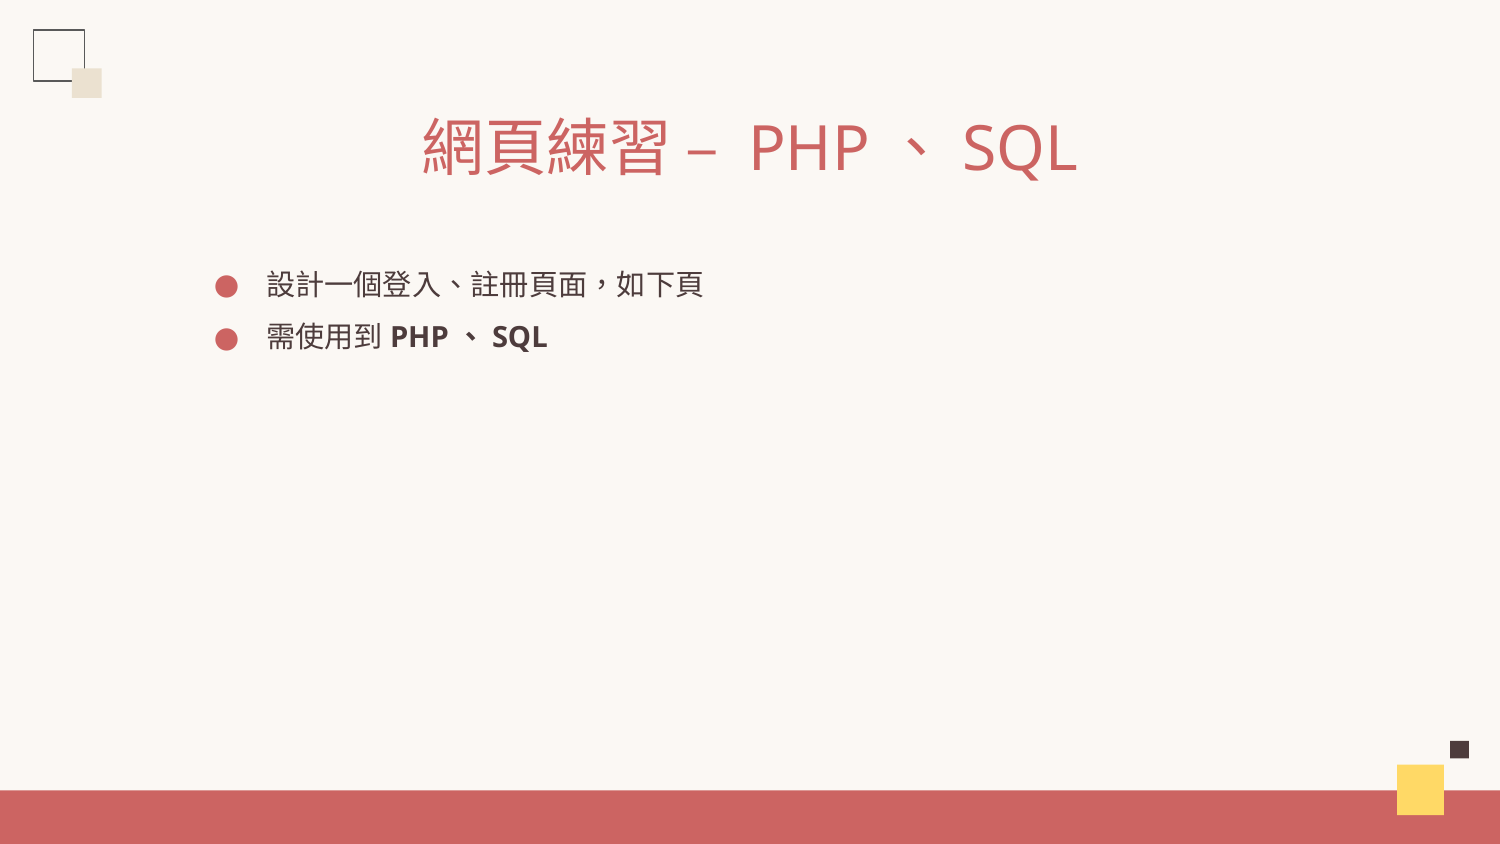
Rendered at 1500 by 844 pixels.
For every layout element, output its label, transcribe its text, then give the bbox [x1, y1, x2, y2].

title 網頁練習 – PHP、SQL [104, 97, 1396, 192]
text_box 設計一個登入、註冊頁面，如下頁 需使用到PHP、SQL [176, 241, 1324, 361]
